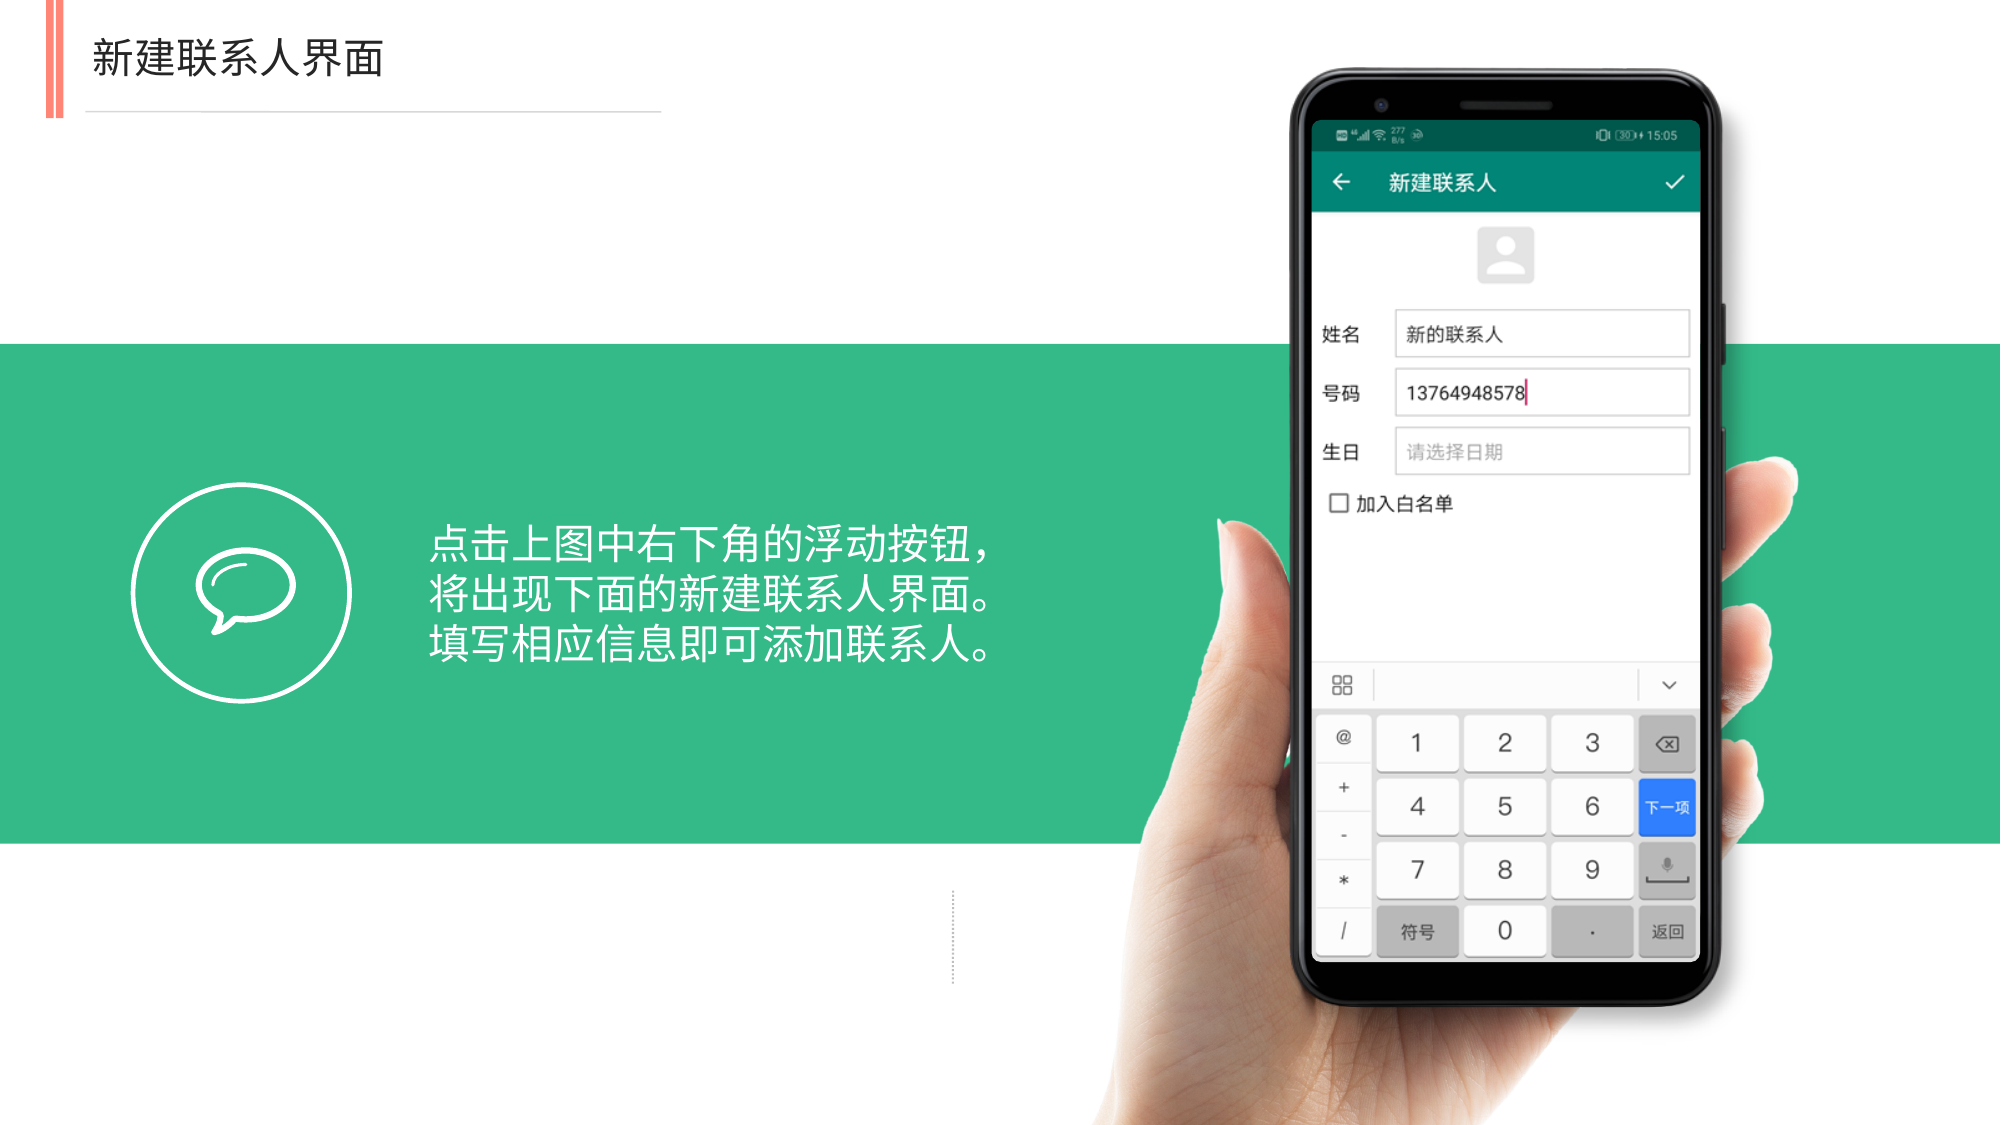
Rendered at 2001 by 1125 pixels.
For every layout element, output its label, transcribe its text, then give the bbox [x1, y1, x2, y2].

text_box 点击上图中右下角的浮动按钮，将出现下面的新建联系人界面。填写相应信息即可添加联系人。 [413, 510, 1006, 676]
text_box [0, 343, 1015, 845]
picture [1311, 119, 1701, 963]
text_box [133, 484, 350, 702]
text_box [1813, 343, 2000, 845]
text_box 新建联系人界面 [78, 24, 713, 89]
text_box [1015, 67, 1813, 1125]
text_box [46, 0, 64, 119]
